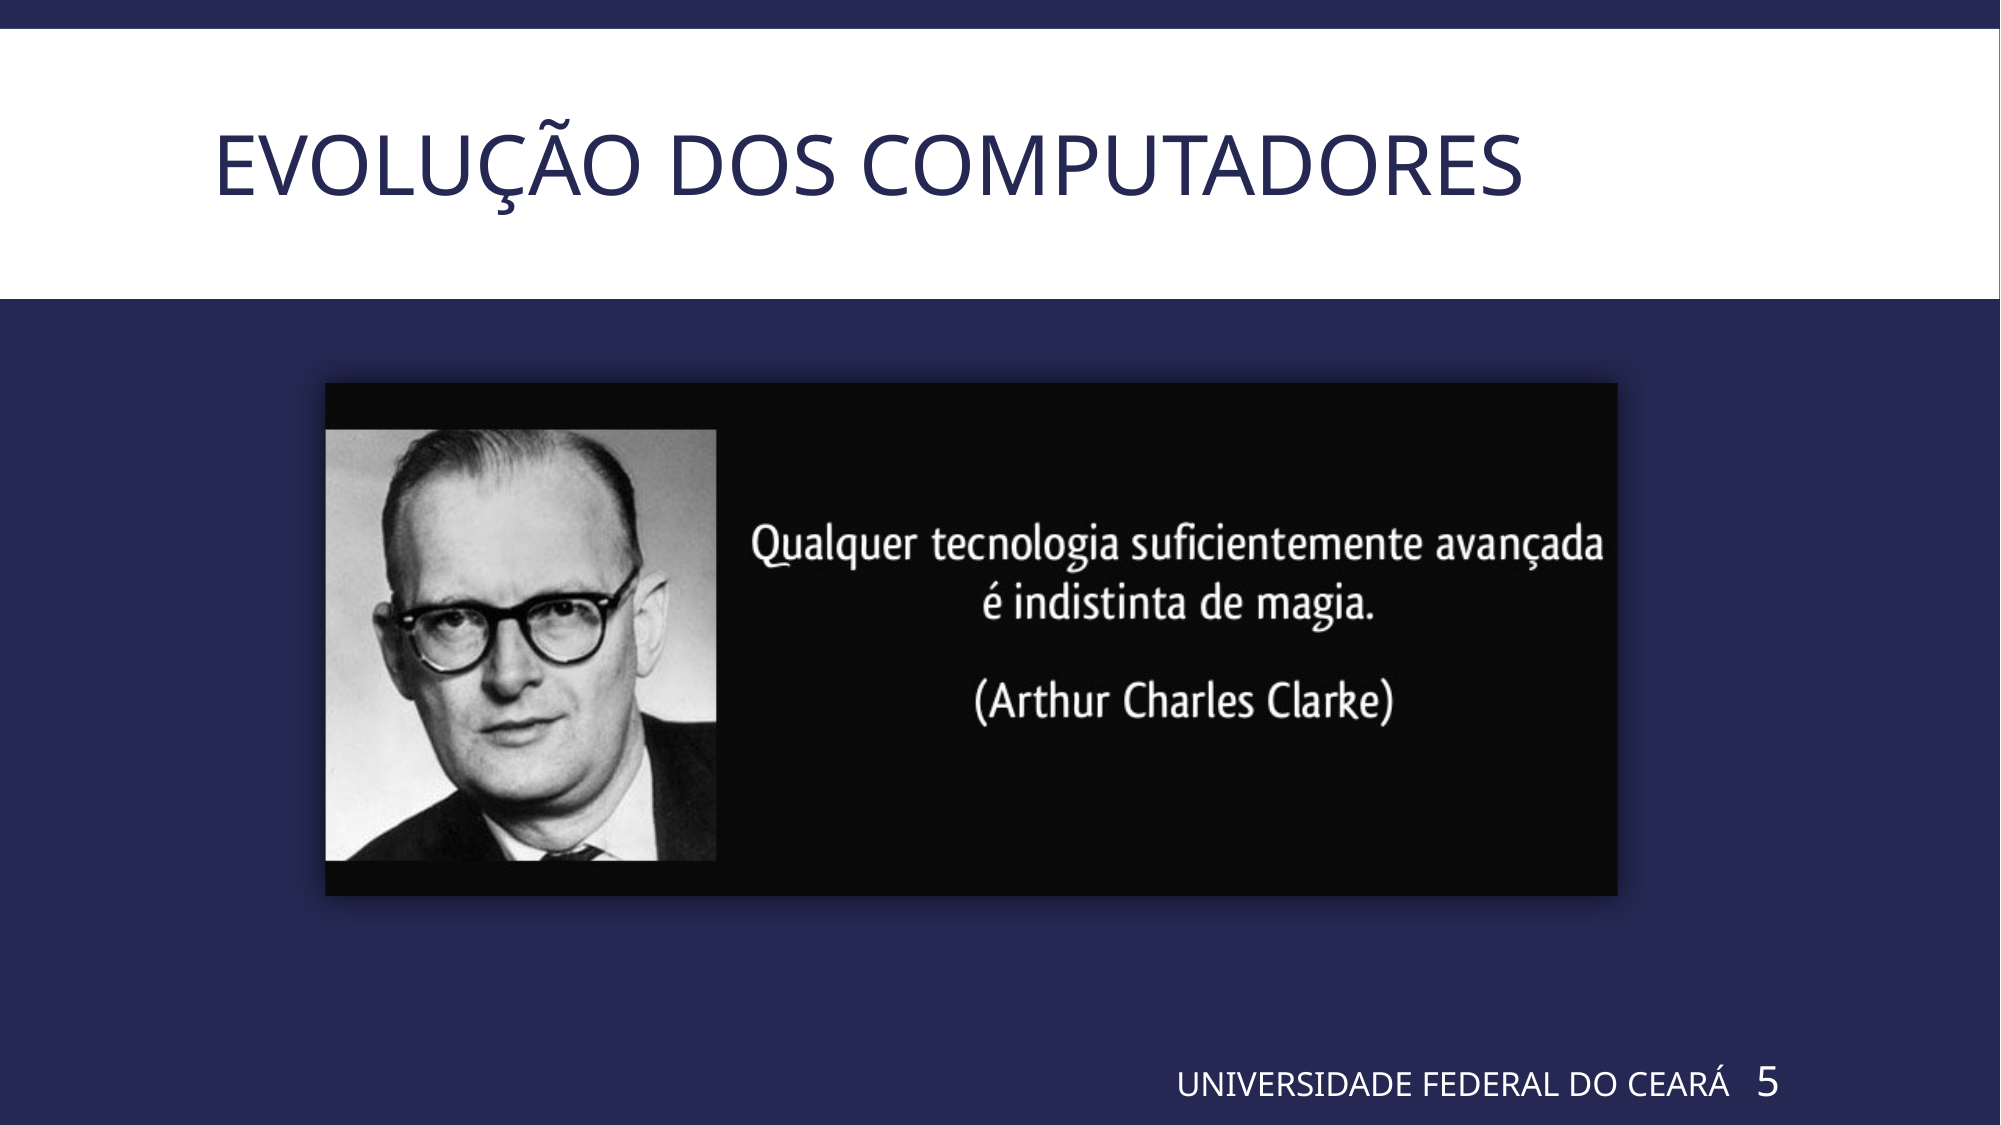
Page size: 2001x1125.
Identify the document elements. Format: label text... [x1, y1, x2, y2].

picture [325, 382, 1618, 896]
slide_number 5 [1748, 1053, 1904, 1114]
title Evolução dos computadores [197, 46, 1803, 295]
footer UNIVERSIDADE FEDERAL DO CEARÁ [918, 1053, 1746, 1114]
